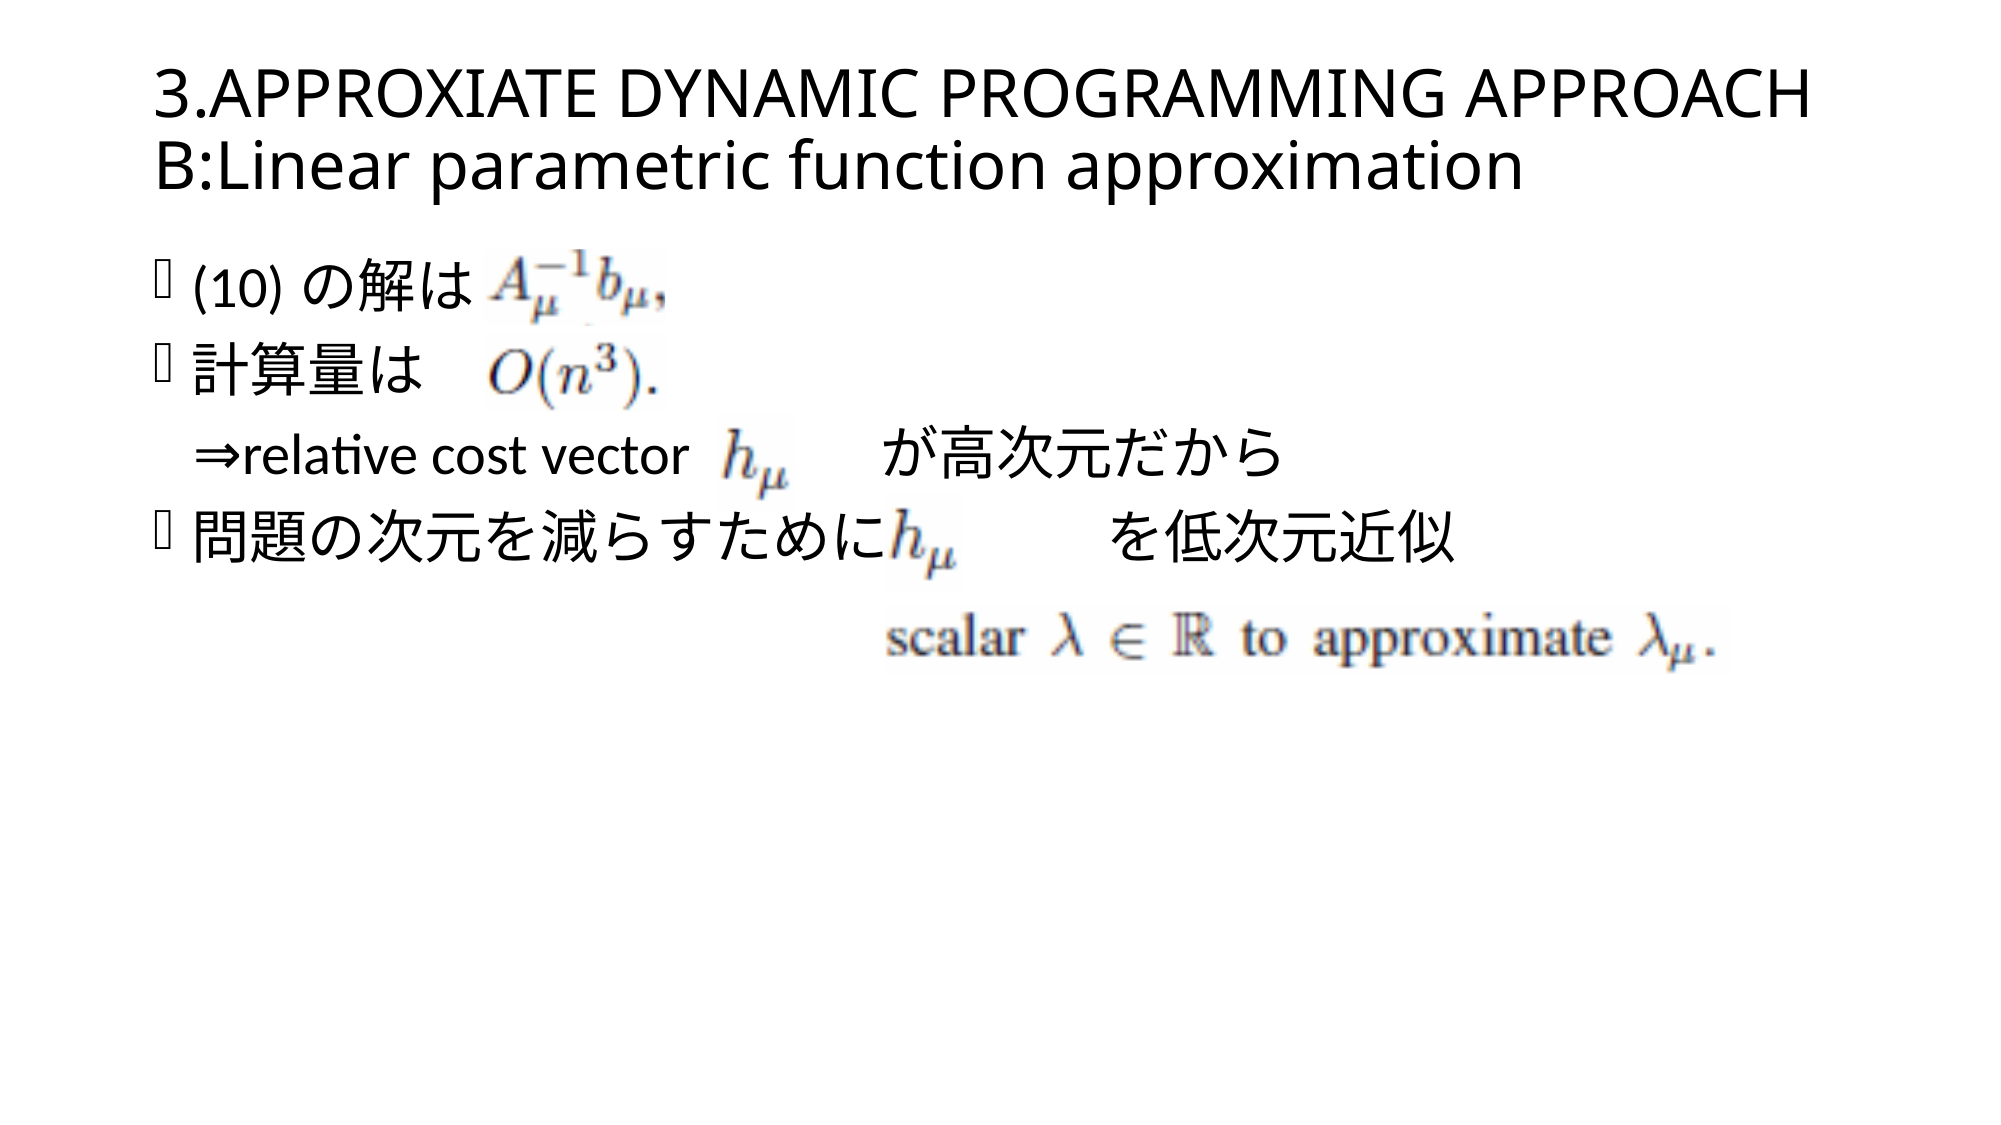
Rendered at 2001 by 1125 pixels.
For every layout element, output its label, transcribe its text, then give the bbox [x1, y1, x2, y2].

picture [482, 249, 666, 326]
picture [884, 605, 1732, 674]
title 3.APPROXIATE DYNAMIC PROGRAMMING APPROACH B:Linear parametric function approximation [138, 23, 1864, 241]
list (10)の解は 計算量は ⇒relative cost vector が高次元だから 問題の次元を減らすために, を低次元近似 [138, 249, 1877, 1098]
picture [486, 334, 666, 413]
picture [884, 492, 962, 591]
picture [717, 412, 795, 511]
